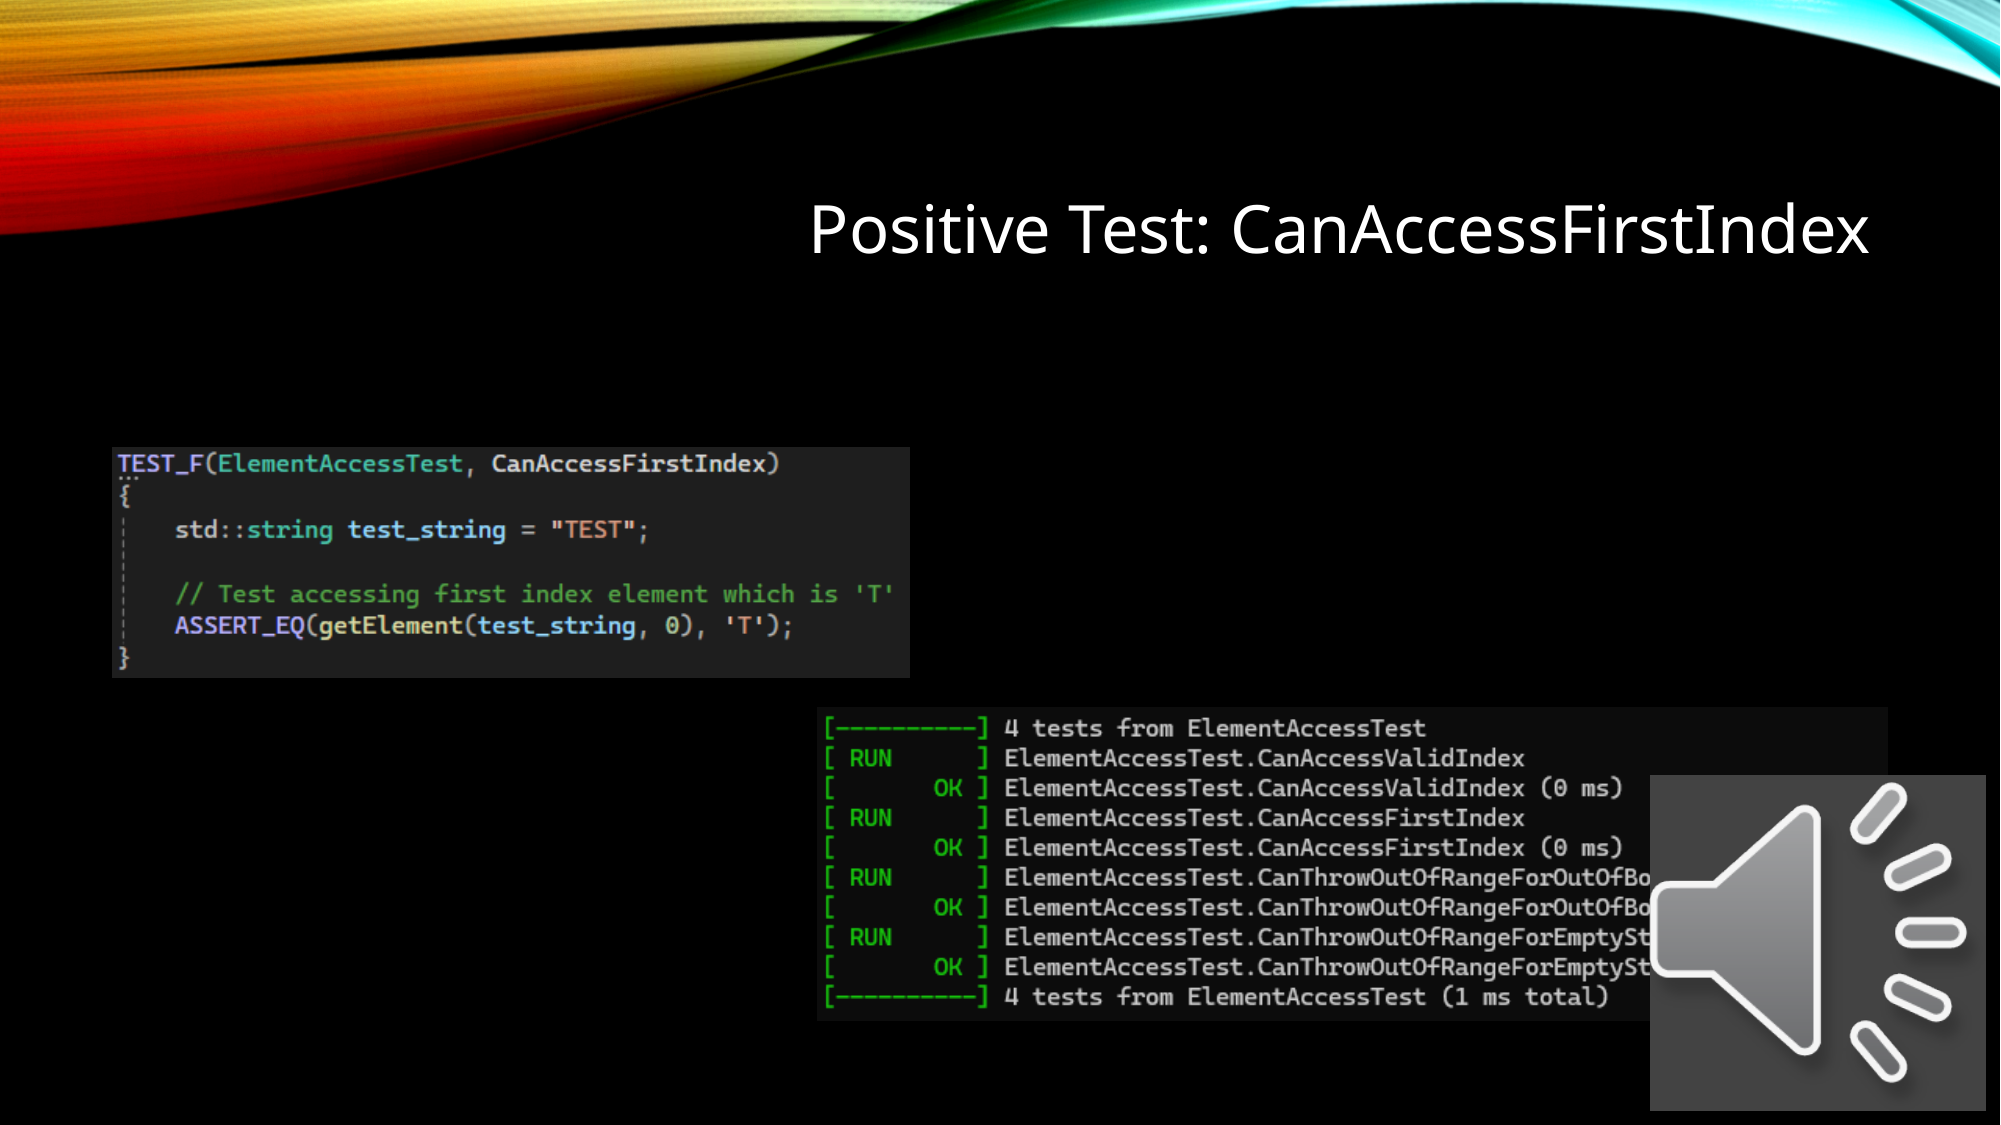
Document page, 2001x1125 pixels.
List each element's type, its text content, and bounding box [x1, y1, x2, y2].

picture [816, 707, 1987, 1112]
picture [0, 0, 2000, 237]
title Positive Test: CanAccessFirstIndex [474, 125, 1888, 338]
picture [112, 447, 910, 678]
